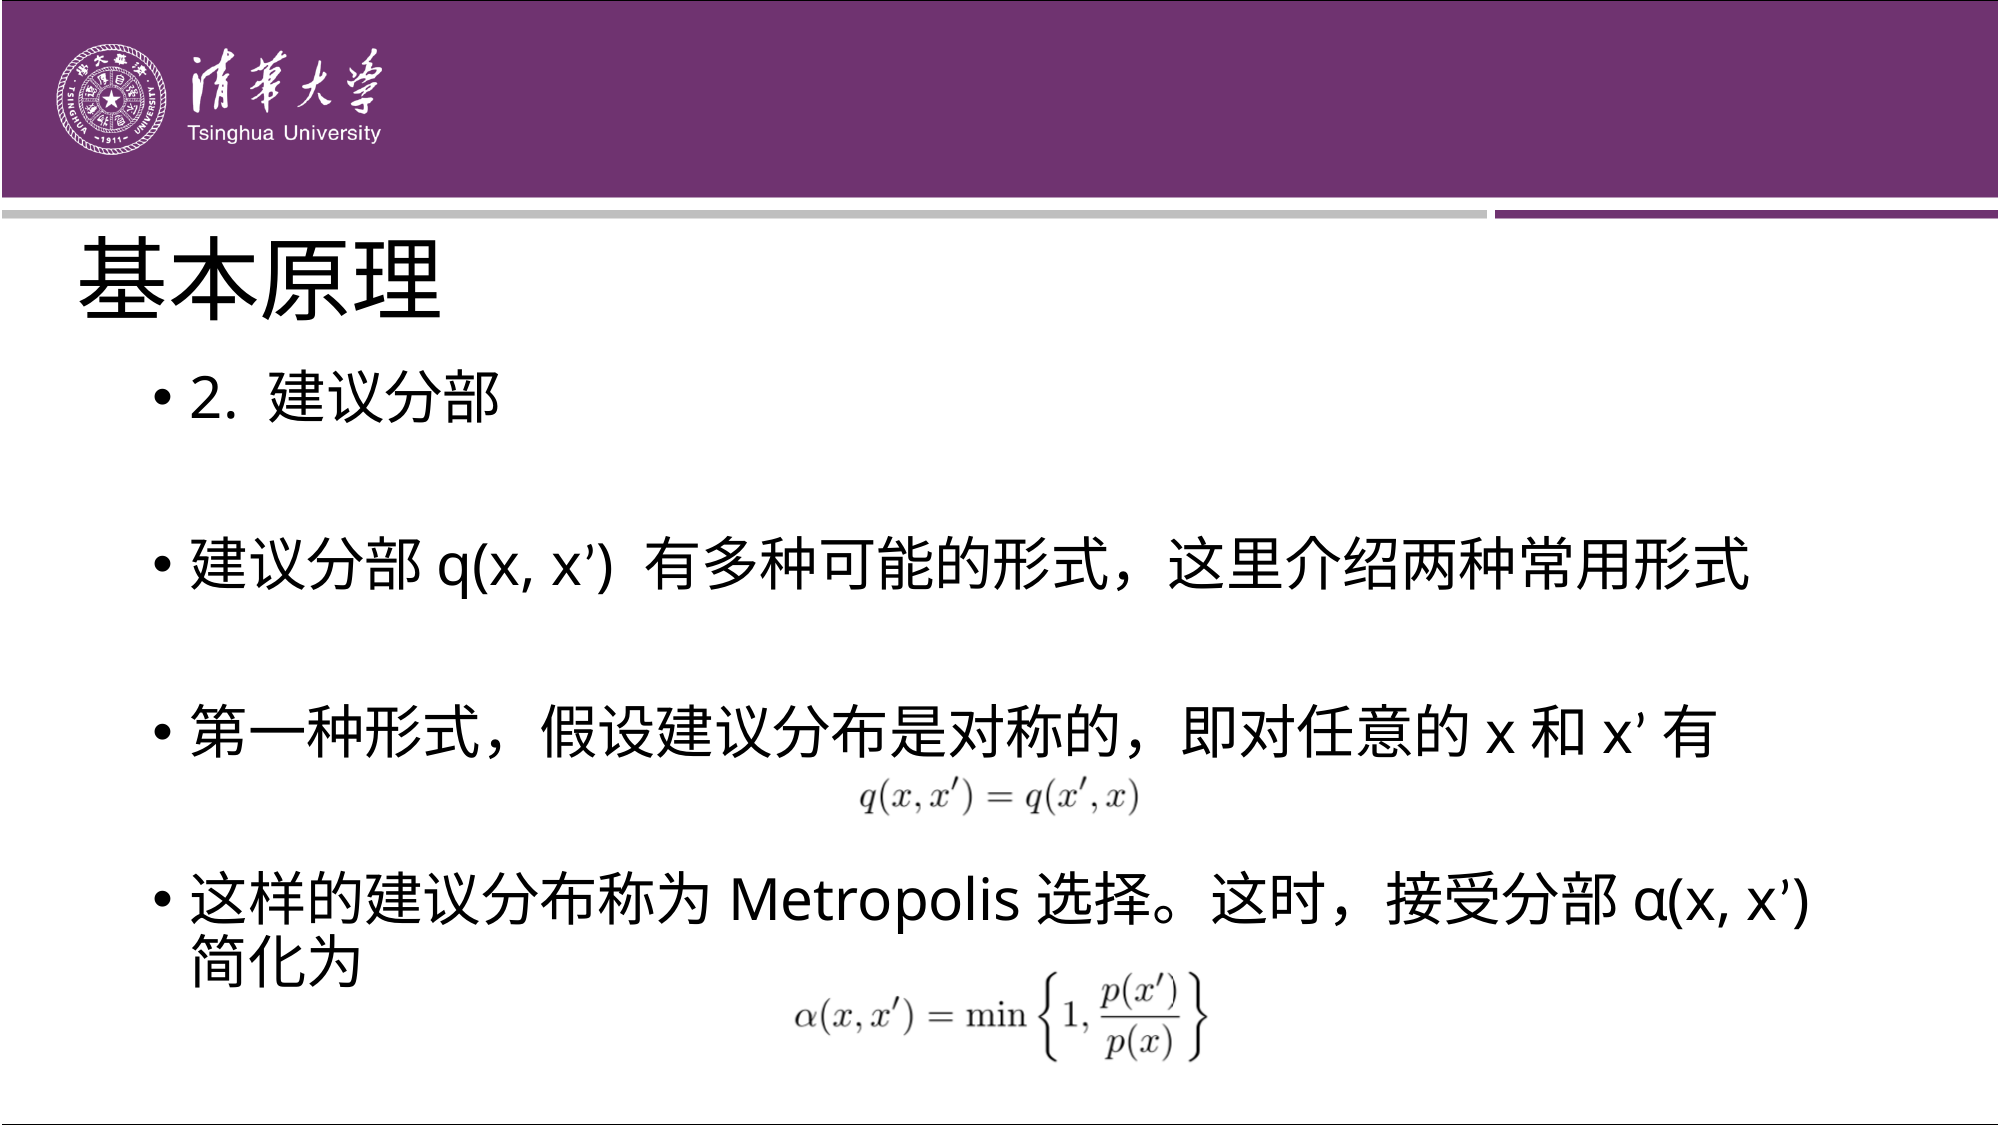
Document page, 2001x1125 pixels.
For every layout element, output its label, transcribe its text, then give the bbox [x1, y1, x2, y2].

title 基本原理 [61, 175, 1787, 393]
list 2. 建议分部 建议分部q(x, x’) 有多种可能的形式，这里介绍两种常用形式 第一种形式，假设建议分布是对称的，即对任意的x和x’有 这样的建议分布称为Metropolis选择。这时，接受分部α(x, x’)简化为 [137, 360, 1863, 1075]
picture [2, 0, 1998, 1125]
